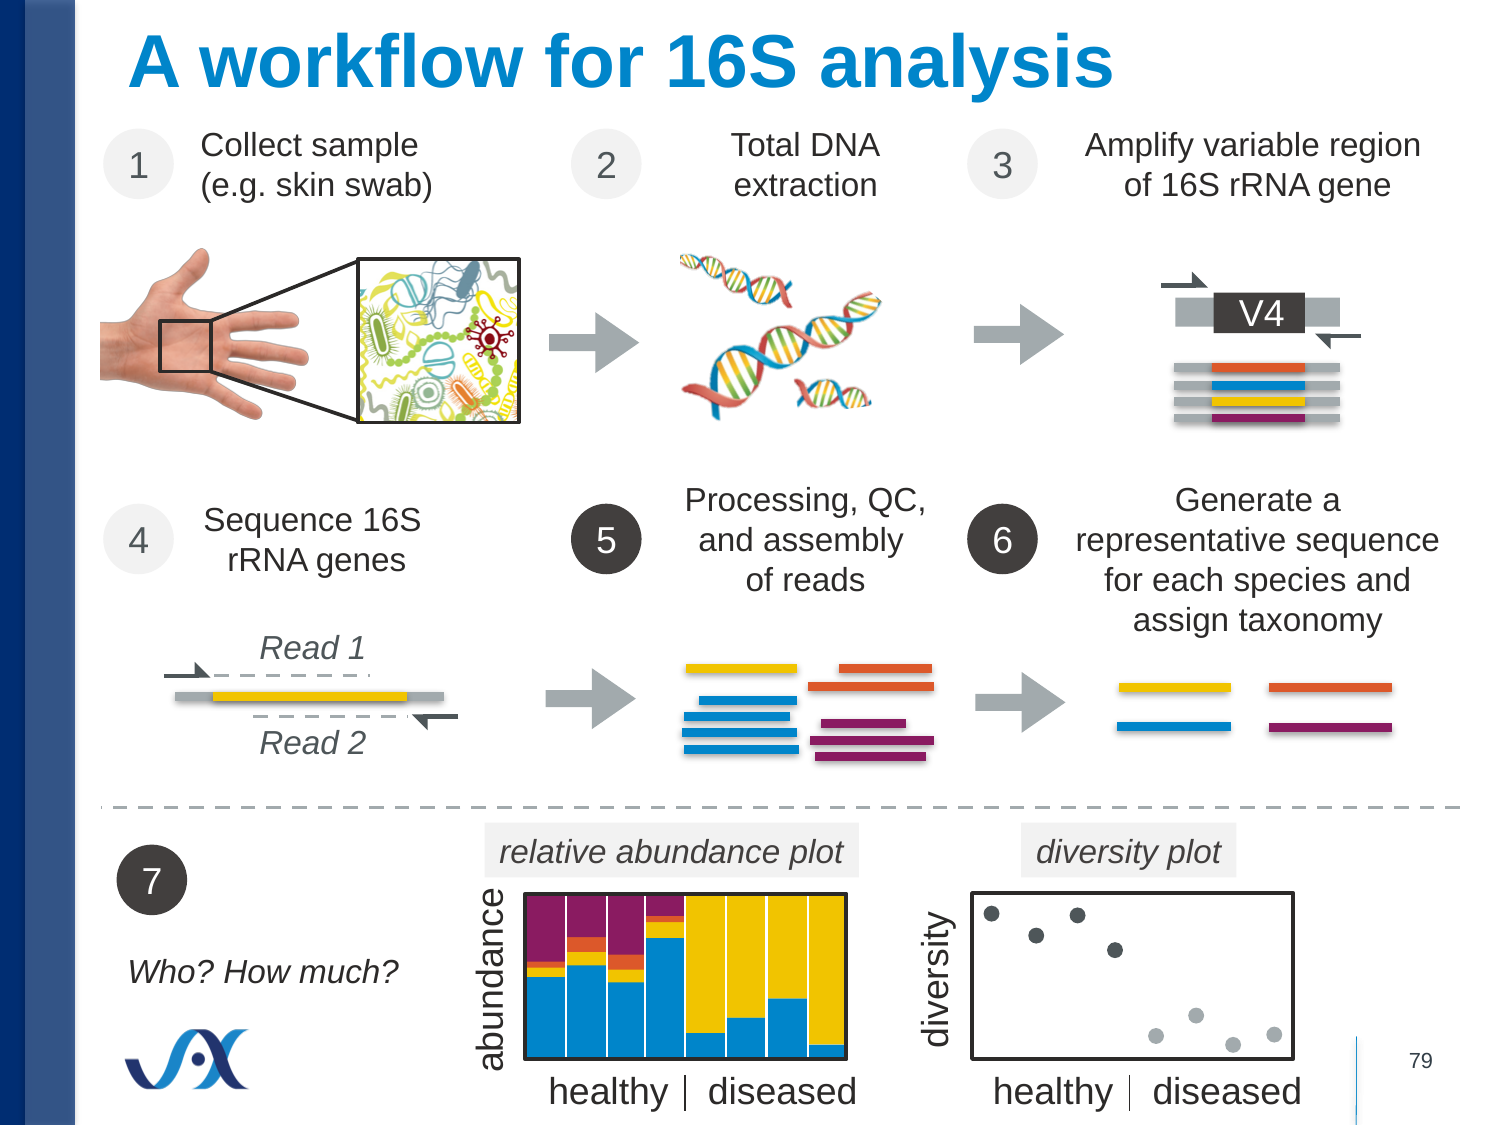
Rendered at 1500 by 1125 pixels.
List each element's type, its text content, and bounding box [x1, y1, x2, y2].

picture [359, 260, 518, 421]
text_box Sequence 16S rRNA genes [188, 490, 446, 586]
text_box [970, 891, 1295, 1061]
text_box diversity plot [1021, 822, 1237, 878]
text_box [1265, 1024, 1284, 1030]
title A workflow for 16S analysis [127, 0, 1473, 111]
text_box 3 [965, 126, 1040, 202]
text_box Amplify variable region of 16S rRNA gene [1029, 115, 1487, 211]
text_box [210, 371, 354, 422]
slide_number 79 [1097, 1030, 1448, 1091]
text_box Collect sample (e.g. skin swab) [185, 115, 449, 211]
text_box Read 1 [244, 618, 395, 674]
text_box 3 [1269, 688, 1392, 692]
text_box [416, 716, 459, 726]
text_box [1173, 296, 1212, 329]
text_box [1026, 925, 1047, 946]
text_box [543, 666, 638, 732]
text_box Who? How much? [112, 942, 483, 998]
text_box 4 [101, 501, 176, 577]
picture [110, 1011, 268, 1106]
text_box 3 [808, 687, 934, 691]
text_box relative abundance plot [484, 822, 859, 878]
text_box [1148, 1026, 1164, 1030]
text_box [210, 260, 359, 321]
text_box 2 [568, 126, 644, 202]
text_box [971, 302, 1067, 367]
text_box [1319, 335, 1362, 345]
text_box [1105, 940, 1126, 961]
text_box V4 [1224, 281, 1319, 342]
picture [671, 232, 890, 459]
text_box [546, 310, 642, 376]
text_box 5 [568, 501, 644, 577]
text_box [945, 1038, 1328, 1123]
text_box abundance [457, 873, 518, 1088]
text_box [973, 670, 1068, 735]
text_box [1161, 276, 1204, 286]
text_box 1 [101, 126, 176, 202]
text_box Read 2 [244, 713, 395, 769]
text_box Generate a representative sequence for each species and assign taxonomy [1050, 470, 1466, 646]
text_box healthy [978, 1061, 1129, 1120]
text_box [525, 892, 847, 1060]
text_box [981, 903, 1002, 924]
text_box 7 [114, 842, 190, 918]
text_box [1212, 291, 1224, 335]
text_box Processing, QC, and assembly of reads [644, 470, 968, 606]
text_box [1186, 1005, 1207, 1026]
text_box [1319, 296, 1342, 329]
text_box healthy [533, 1068, 684, 1120]
text_box diseased [1137, 1091, 1317, 1120]
text_box 3 [839, 669, 932, 673]
text_box [1067, 905, 1088, 926]
text_box diseased [693, 1059, 873, 1120]
text_box Total DNA extraction [715, 115, 896, 211]
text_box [163, 666, 206, 676]
text_box diversity [903, 896, 963, 1064]
picture [100, 248, 310, 421]
text_box 6 [965, 501, 1040, 577]
